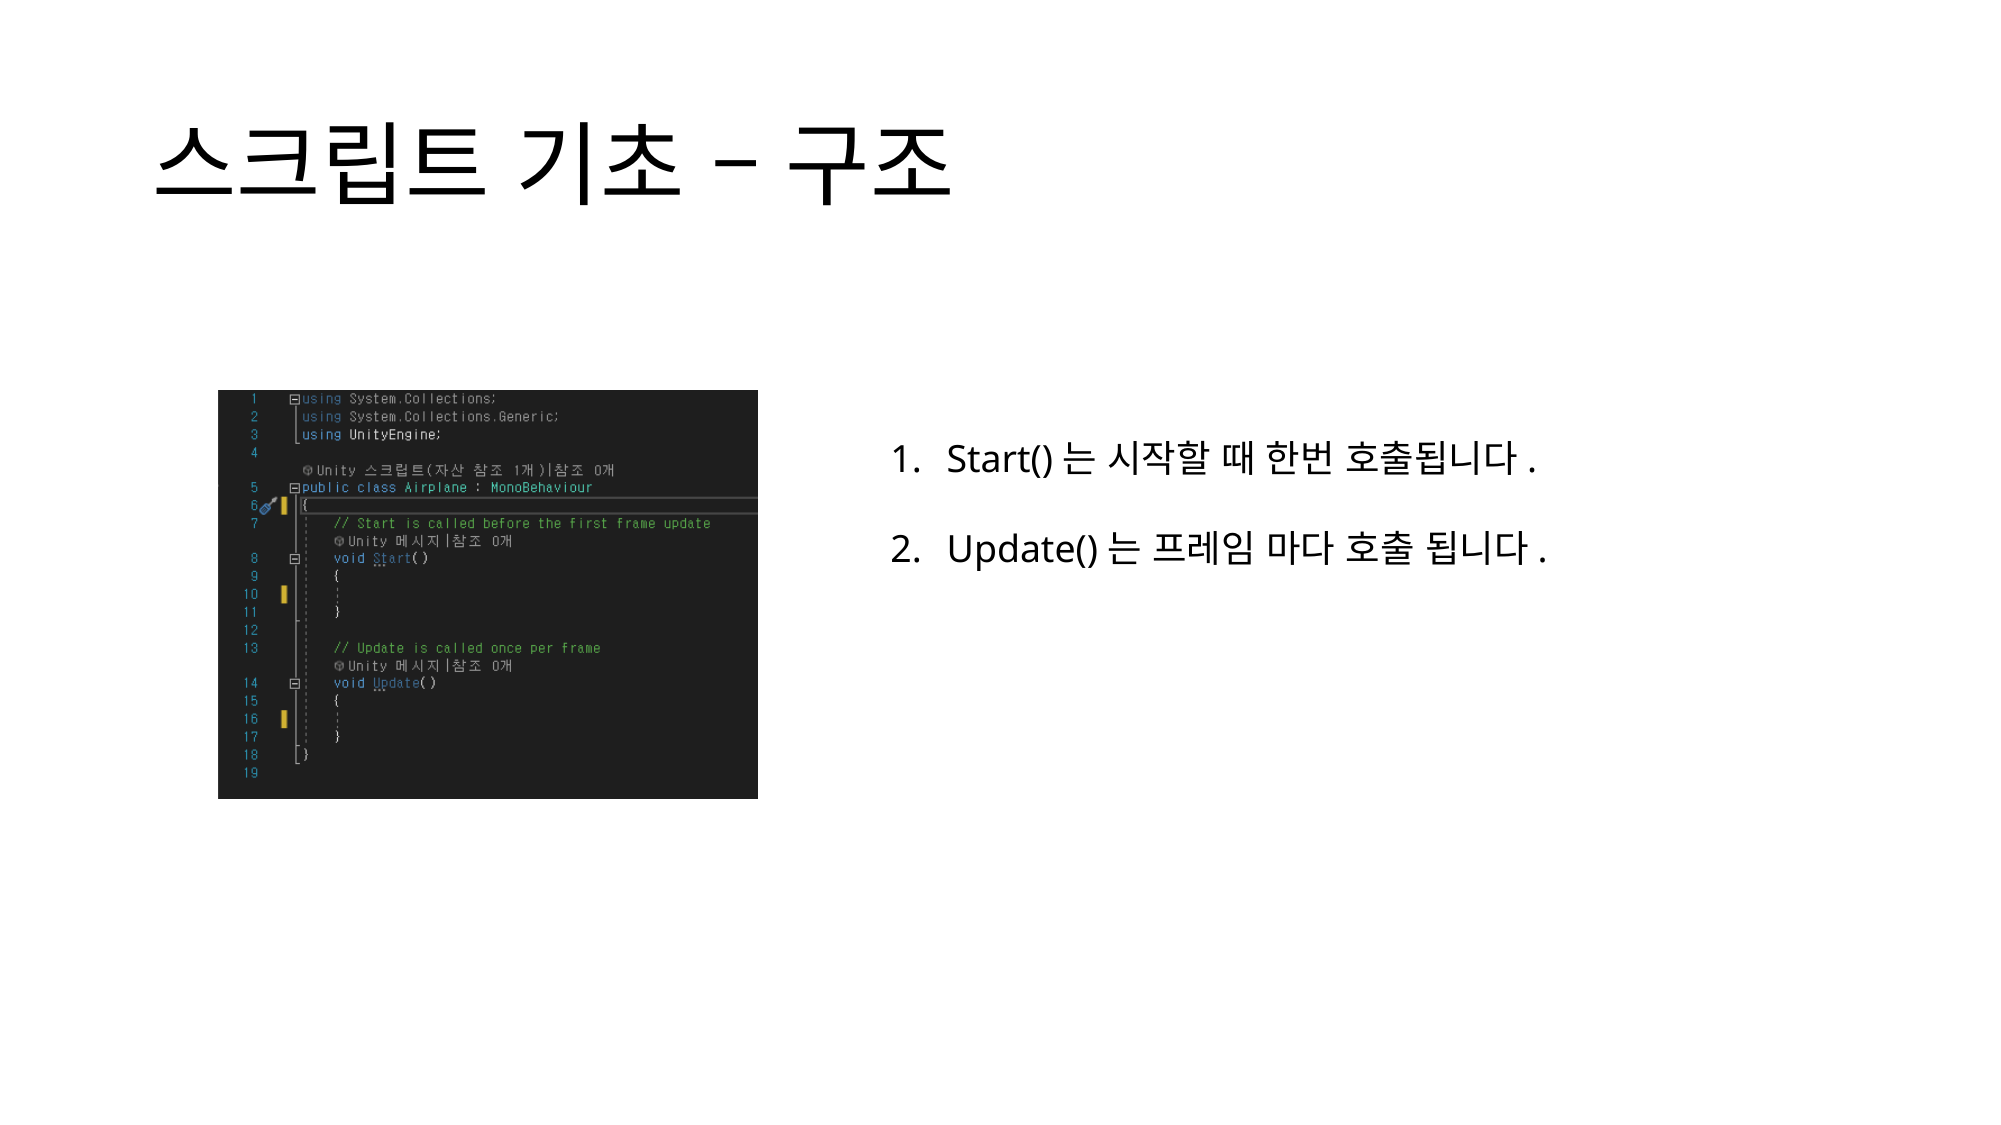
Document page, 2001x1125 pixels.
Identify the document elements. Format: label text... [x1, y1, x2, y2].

picture [217, 390, 758, 799]
title 스크립트 기초 – 구조 [137, 59, 1863, 278]
text_box Start()는 시작할 때 한번 호출됩니다. Update()는 프레임 마다 호출 됩니다. [875, 427, 1900, 623]
